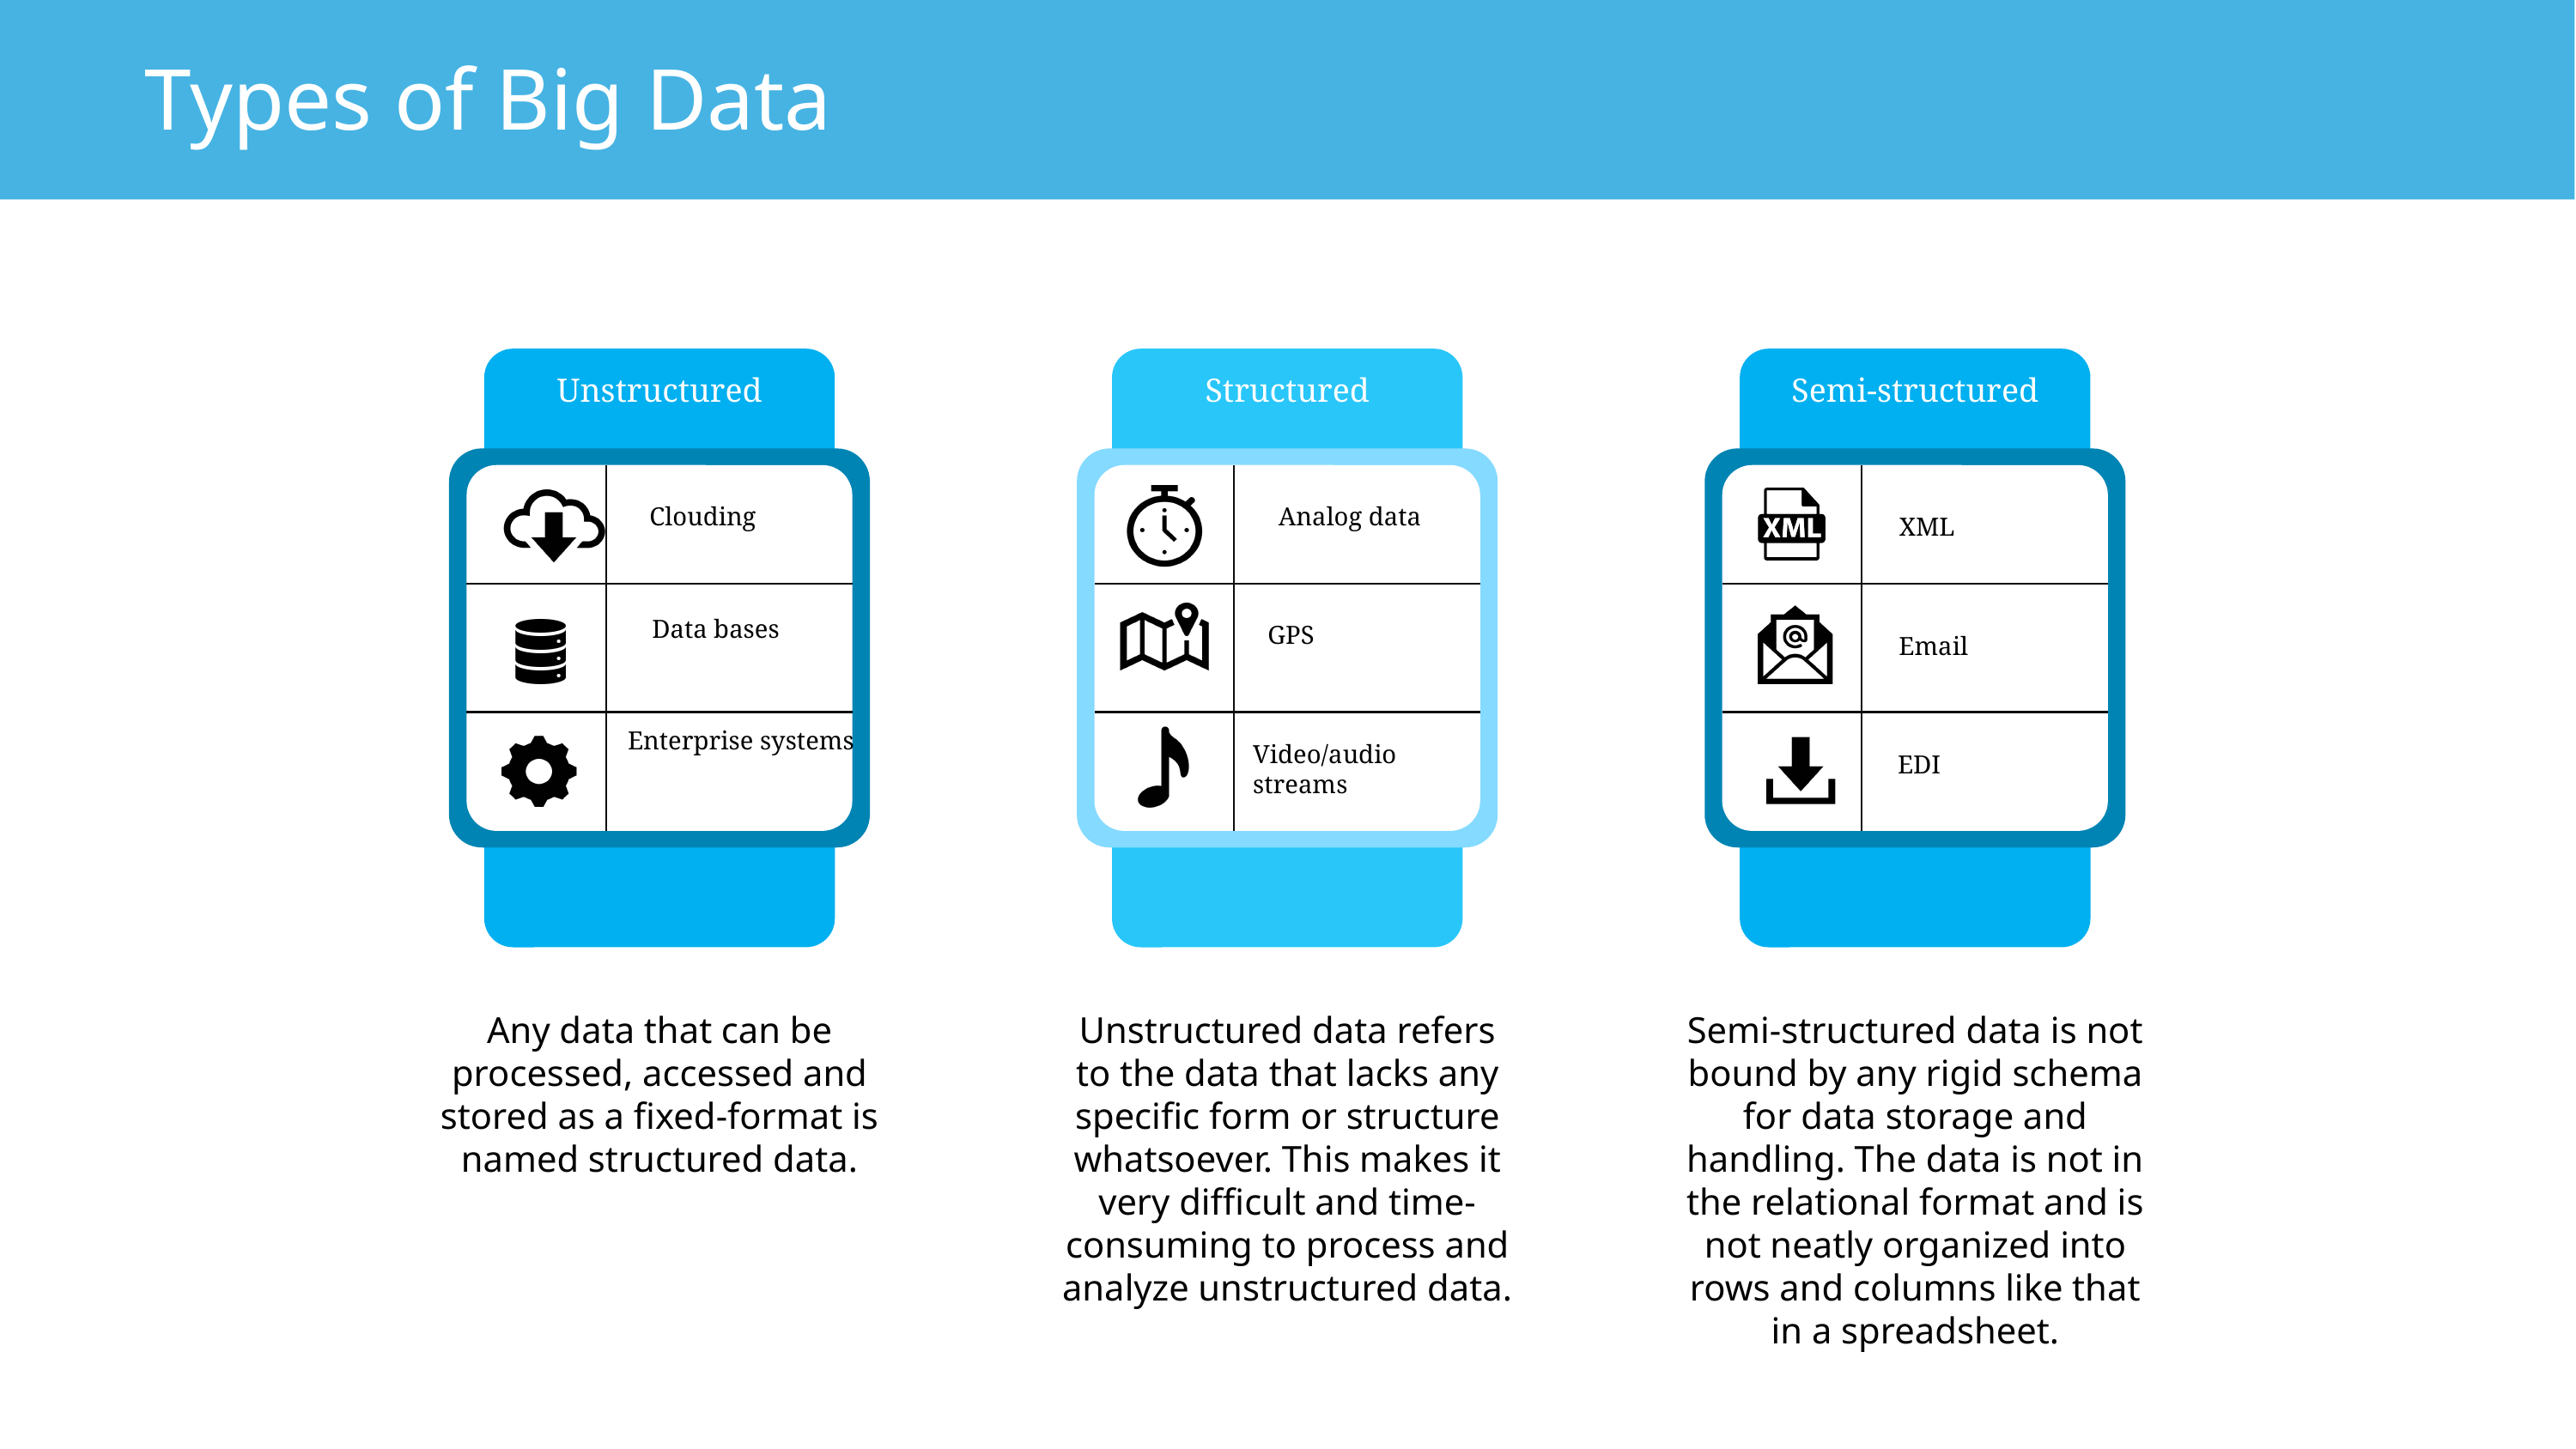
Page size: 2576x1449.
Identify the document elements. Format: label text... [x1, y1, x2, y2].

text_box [417, 348, 2157, 1361]
text_box [0, 0, 2575, 200]
text_box Types of Big Data [144, 38, 1802, 148]
